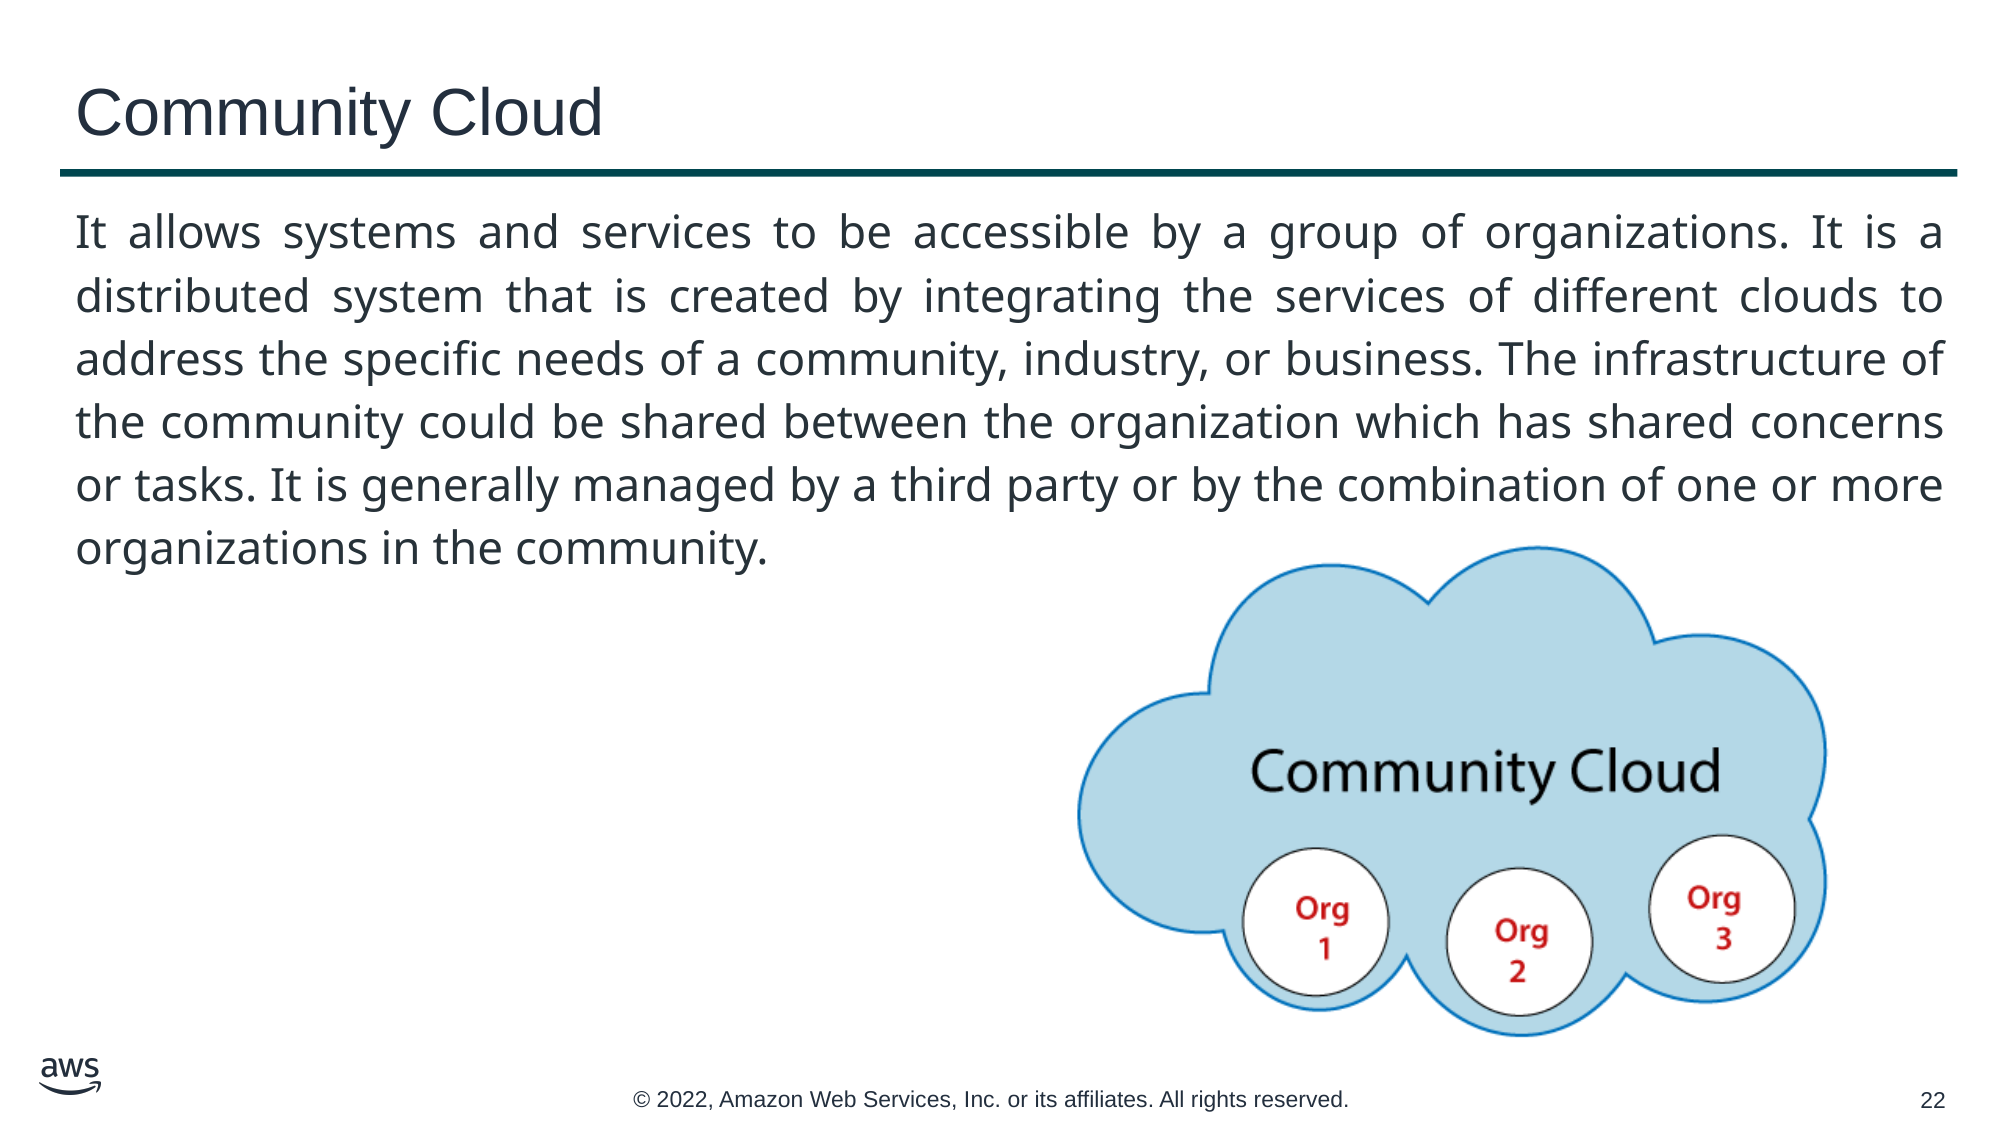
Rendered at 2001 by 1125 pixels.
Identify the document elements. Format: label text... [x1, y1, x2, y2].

picture [39, 1058, 101, 1095]
list It allows systems and services to be accessible by a group of organizations. It is a distributed system that is created by integrating the services of different clouds to address the specific needs of a community, industry, or business. The infrastructure of the community could be shared between the organization which has shared concerns or tasks. It is generally managed by a third party or by the combination of one or more organizations in the community. [60, 187, 1961, 1056]
slide_number ‹#› [1881, 1077, 1961, 1121]
picture [1062, 530, 1844, 1056]
title Community Cloud [60, 49, 1958, 170]
